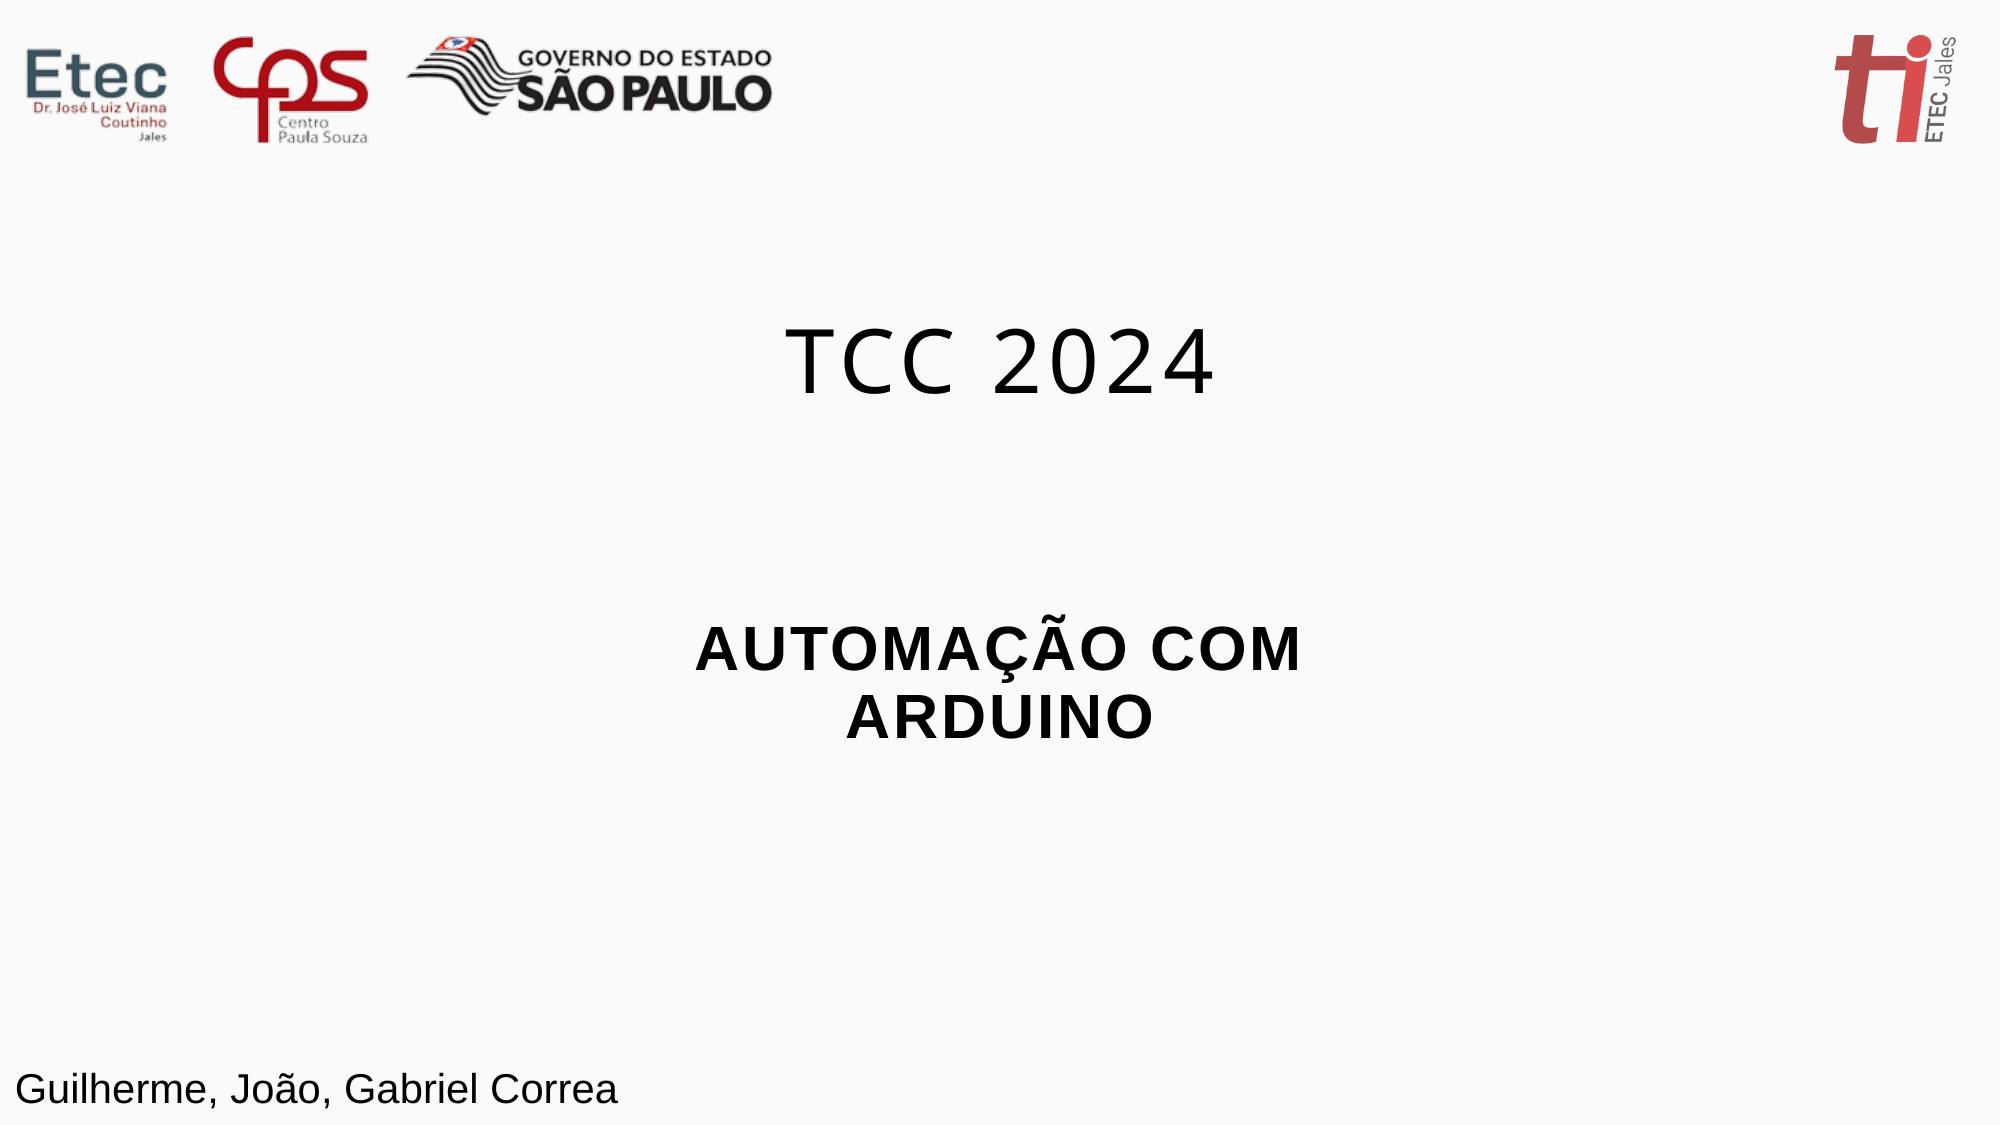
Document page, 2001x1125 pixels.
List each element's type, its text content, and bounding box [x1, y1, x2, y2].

picture [7, 27, 784, 150]
text_box Guilherme, João, Gabriel Correa [0, 1054, 648, 1120]
subtitle Automação com Arduino [612, 609, 1388, 758]
title TCC 2024 [691, 309, 1309, 421]
picture [1794, 0, 1997, 190]
